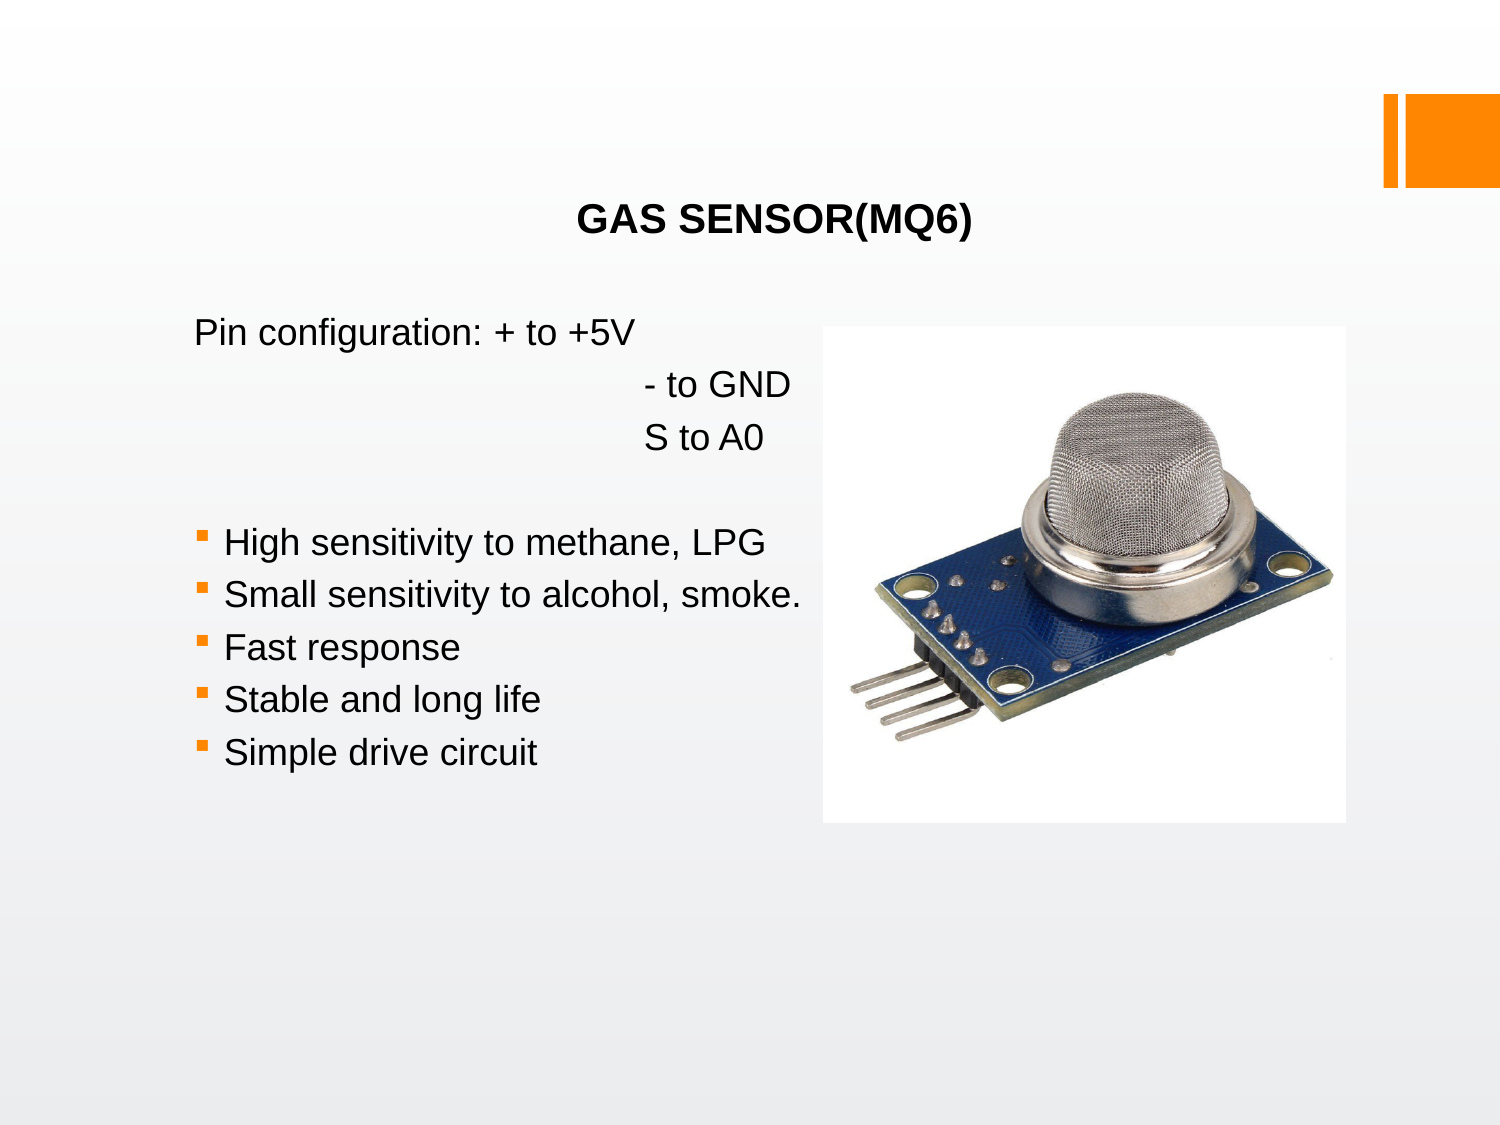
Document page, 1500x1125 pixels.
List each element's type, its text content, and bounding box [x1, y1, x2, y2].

list GAS SENSOR(MQ6) Pin configuration: + to +5V - to GND S to A0 High sensitivity to methane, LPG Small sensitivity to alcohol, smoke. Fast response Stable and long life Simple drive circuit [171, 184, 1372, 1012]
picture [822, 325, 1347, 823]
